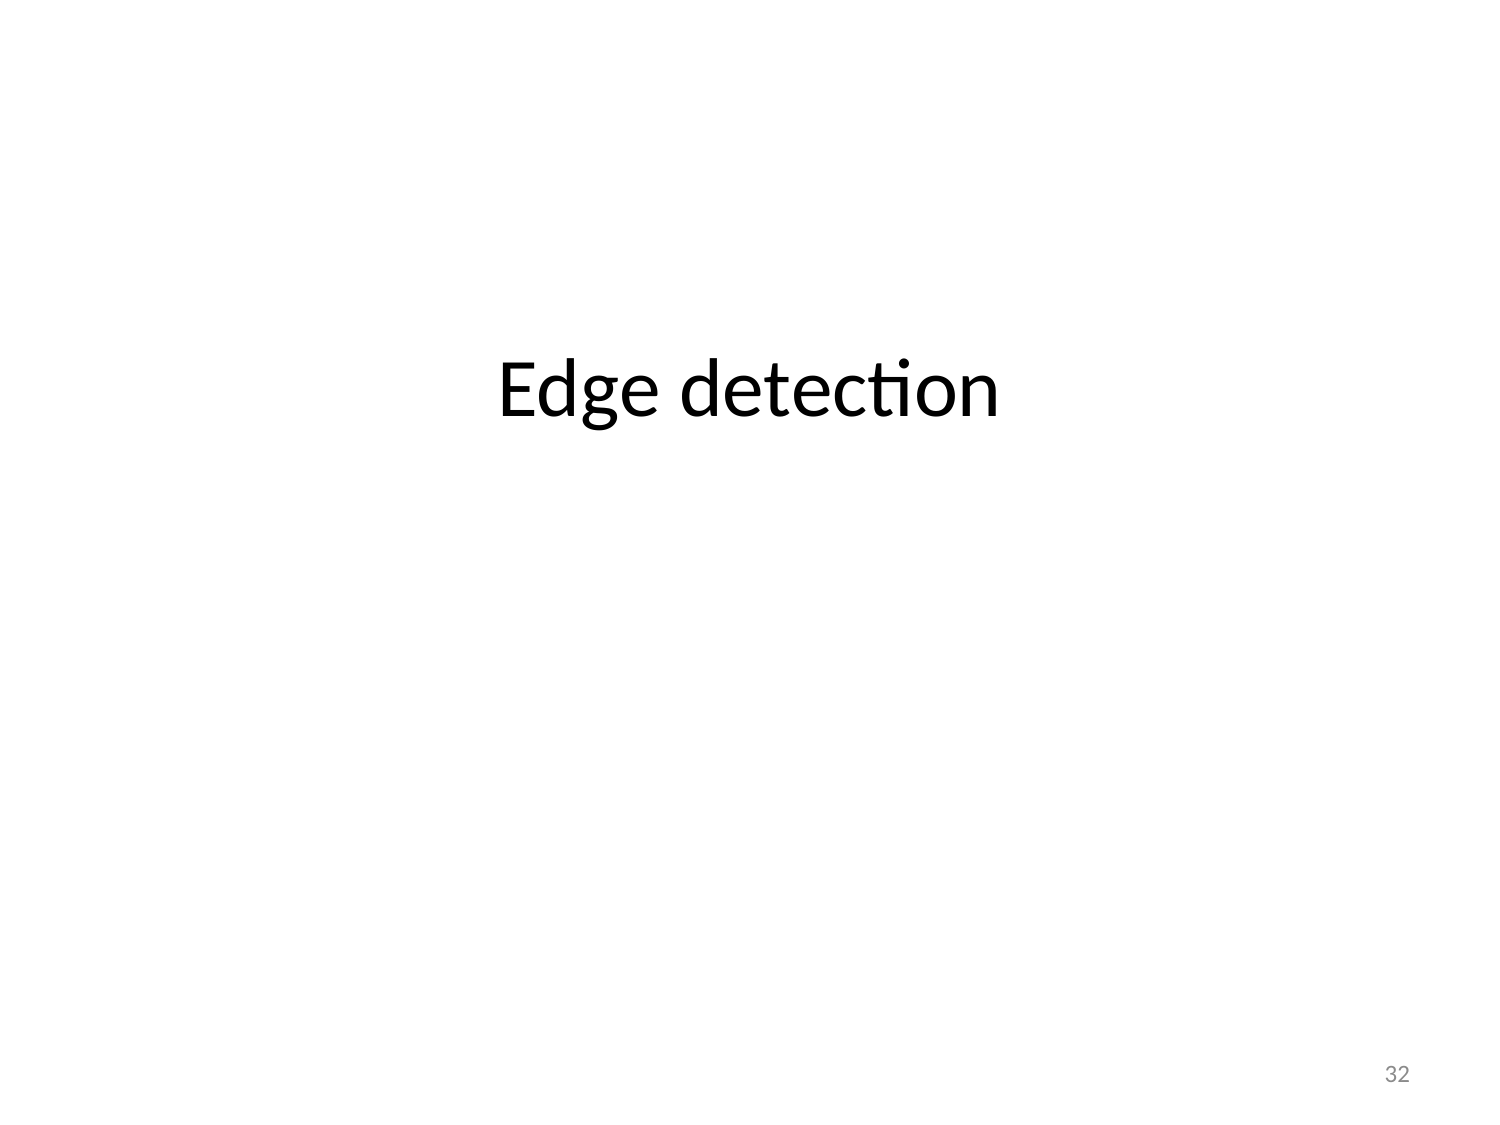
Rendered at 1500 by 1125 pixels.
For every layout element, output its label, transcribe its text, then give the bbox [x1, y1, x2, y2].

title Edge detection [112, 262, 1388, 504]
slide_number 32 [1074, 1042, 1425, 1103]
